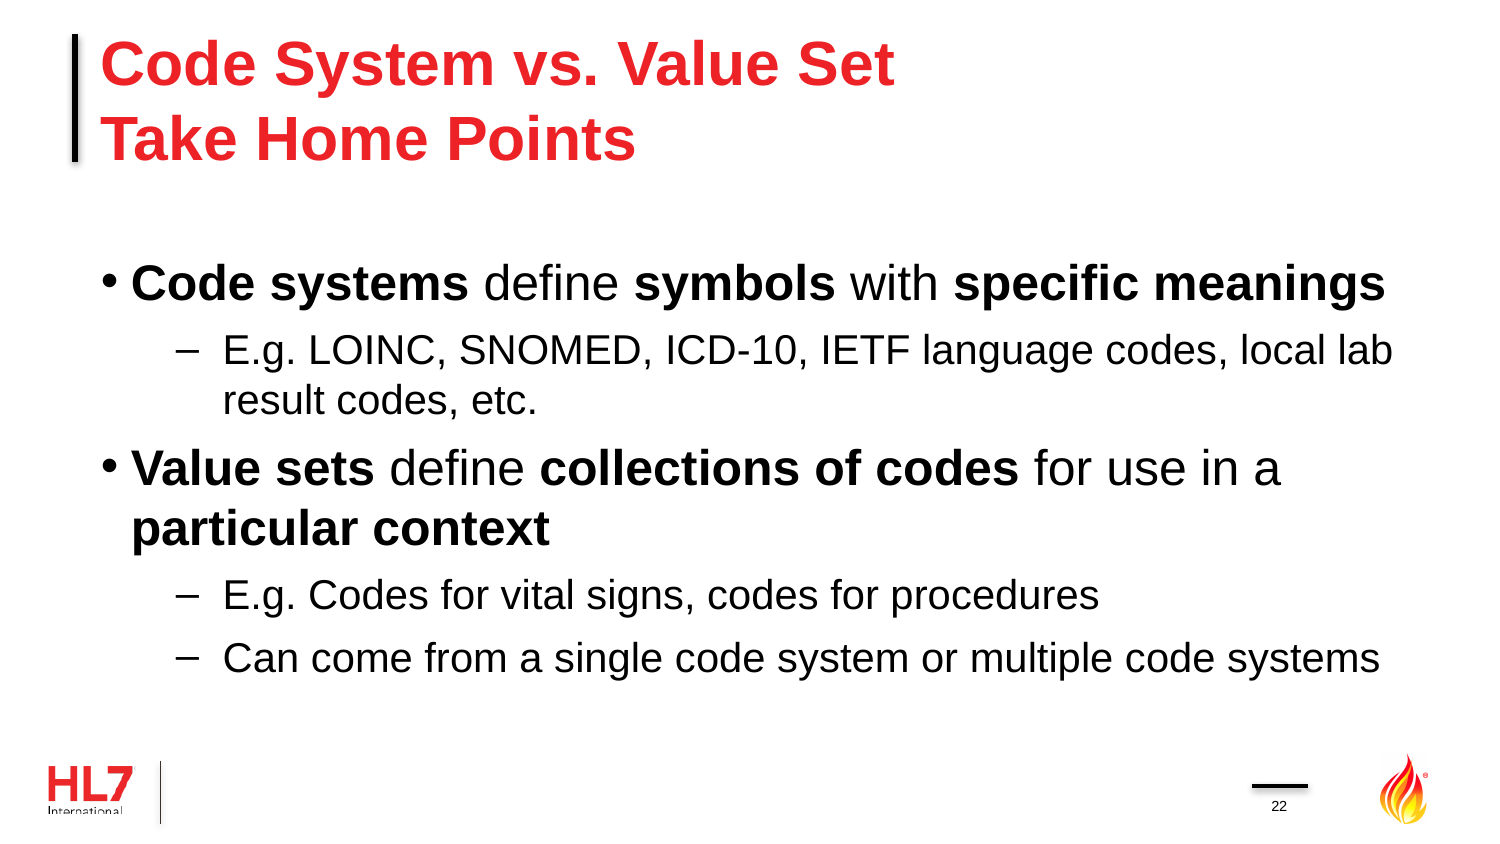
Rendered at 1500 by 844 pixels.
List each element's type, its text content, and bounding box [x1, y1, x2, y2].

list Code systems define symbols with specific meanings E.g. LOINC, SNOMED, ICD-10, IETF language codes, local lab result codes, etc. Value sets define collections of codes for use in a particular context E.g. Codes for vital signs, codes for procedures Can come from a single code system or multiple code systems [100, 250, 1451, 731]
title Code System vs. Value Set Take Home Points [100, 33, 1451, 163]
picture [1380, 753, 1428, 824]
slide_number 22 [1257, 788, 1302, 815]
